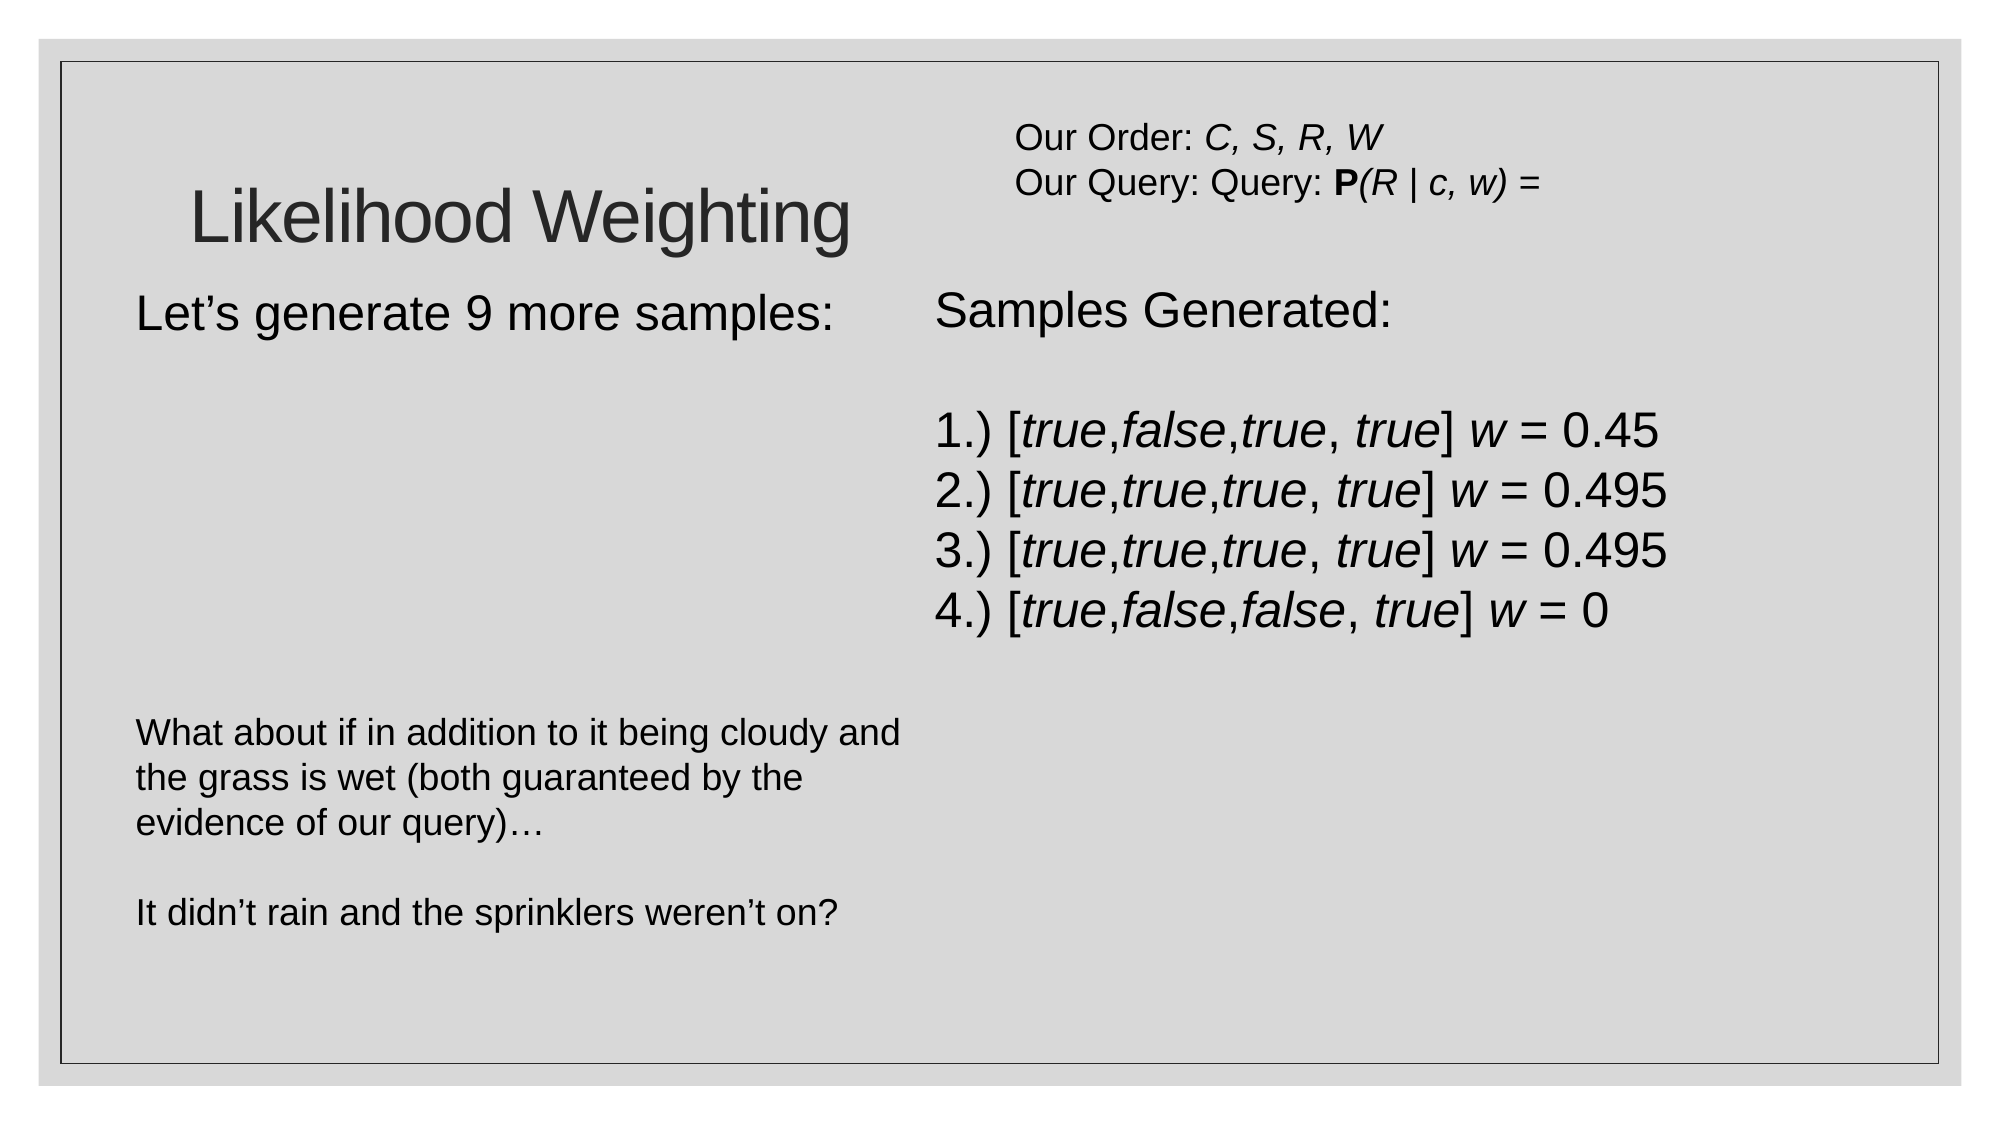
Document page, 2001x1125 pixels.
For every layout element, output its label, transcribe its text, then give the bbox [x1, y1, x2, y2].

text_box What about if in addition to it being cloudy and the grass is wet (both guaranteed by the evidence of our query)… It didn’t rain and the sprinklers weren’t on? [120, 700, 920, 1076]
title Likelihood Weighting [174, 105, 1825, 331]
text_box Let’s generate 9 more samples: [120, 273, 919, 469]
text_box Samples Generated: 1.) [true,false,true, true] w = 0.45 2.) [true,true,true, true] w = 0.495 3.) [true,true,true, true] w = 0.495 4.) [true,false,false, true] w = 0 [919, 269, 1745, 765]
